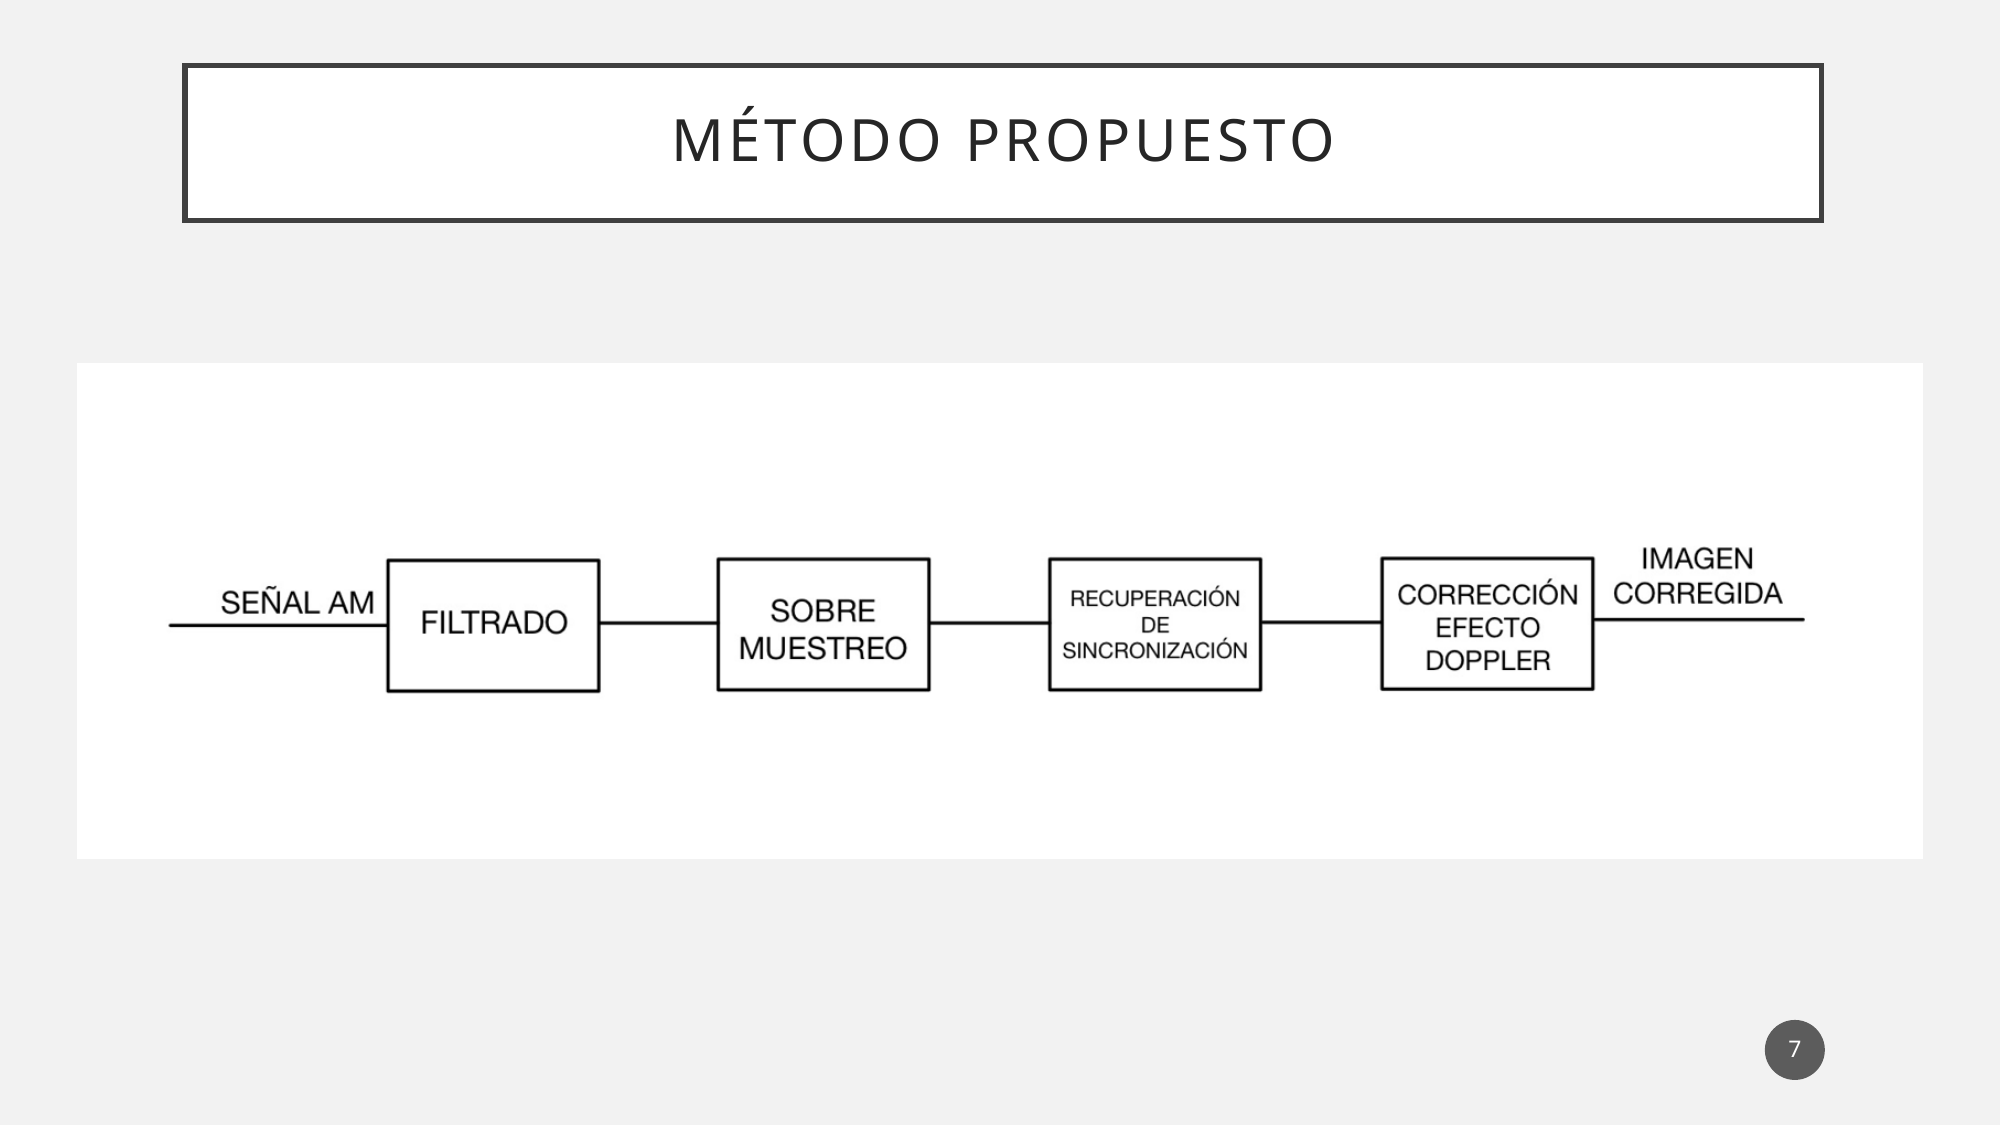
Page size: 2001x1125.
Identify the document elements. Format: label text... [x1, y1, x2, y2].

title Método propuesto [182, 63, 1824, 223]
slide_number 7 [1764, 1019, 1825, 1080]
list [77, 363, 1923, 859]
